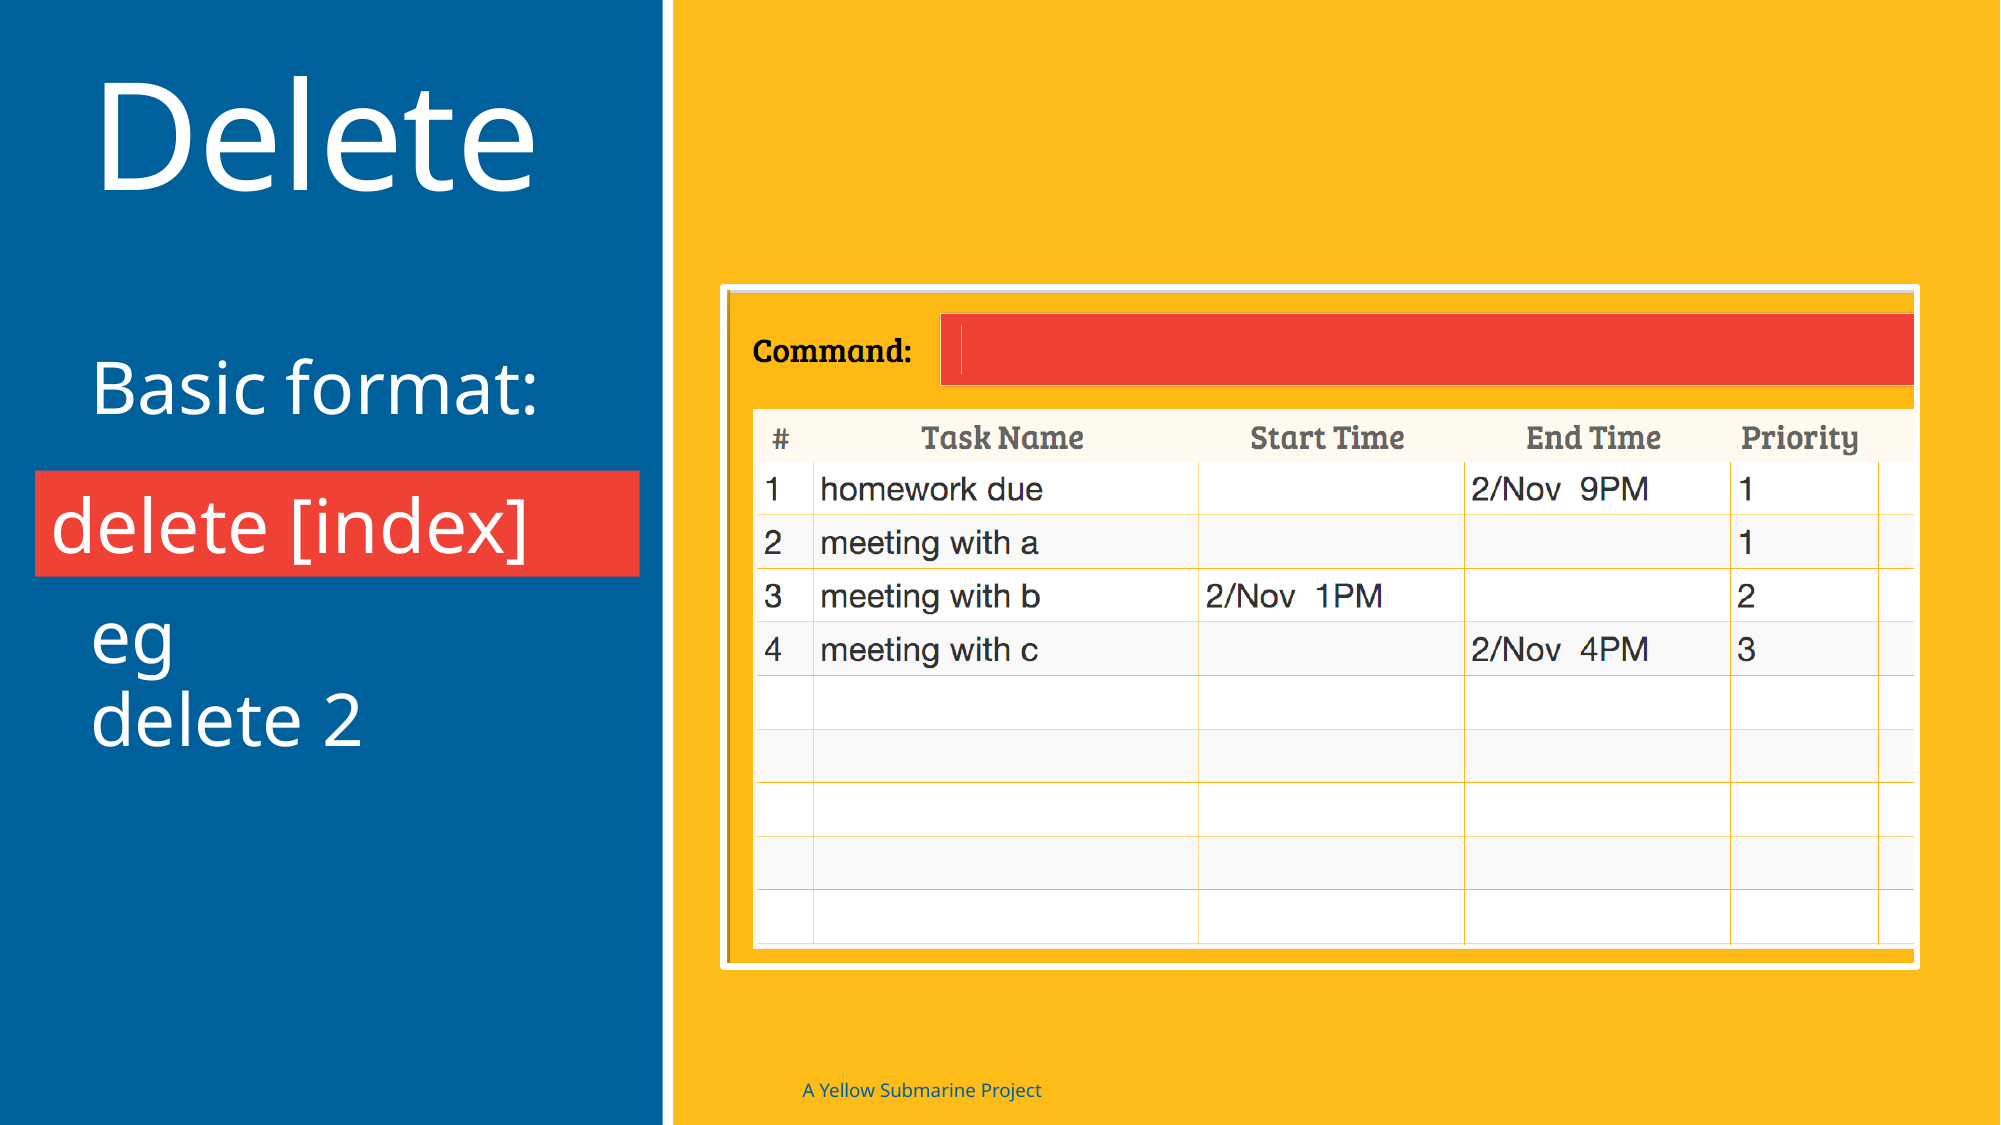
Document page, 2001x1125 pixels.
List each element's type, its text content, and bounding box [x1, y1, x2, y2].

footer A Yellow Submarine Project [787, 1059, 1550, 1120]
title Delete [75, 49, 600, 229]
list Basic format: eg delete 2 [75, 344, 600, 470]
list Basic format: eg delete 2 [75, 577, 600, 1060]
picture [726, 289, 1915, 964]
text_box delete [index] [35, 470, 640, 577]
